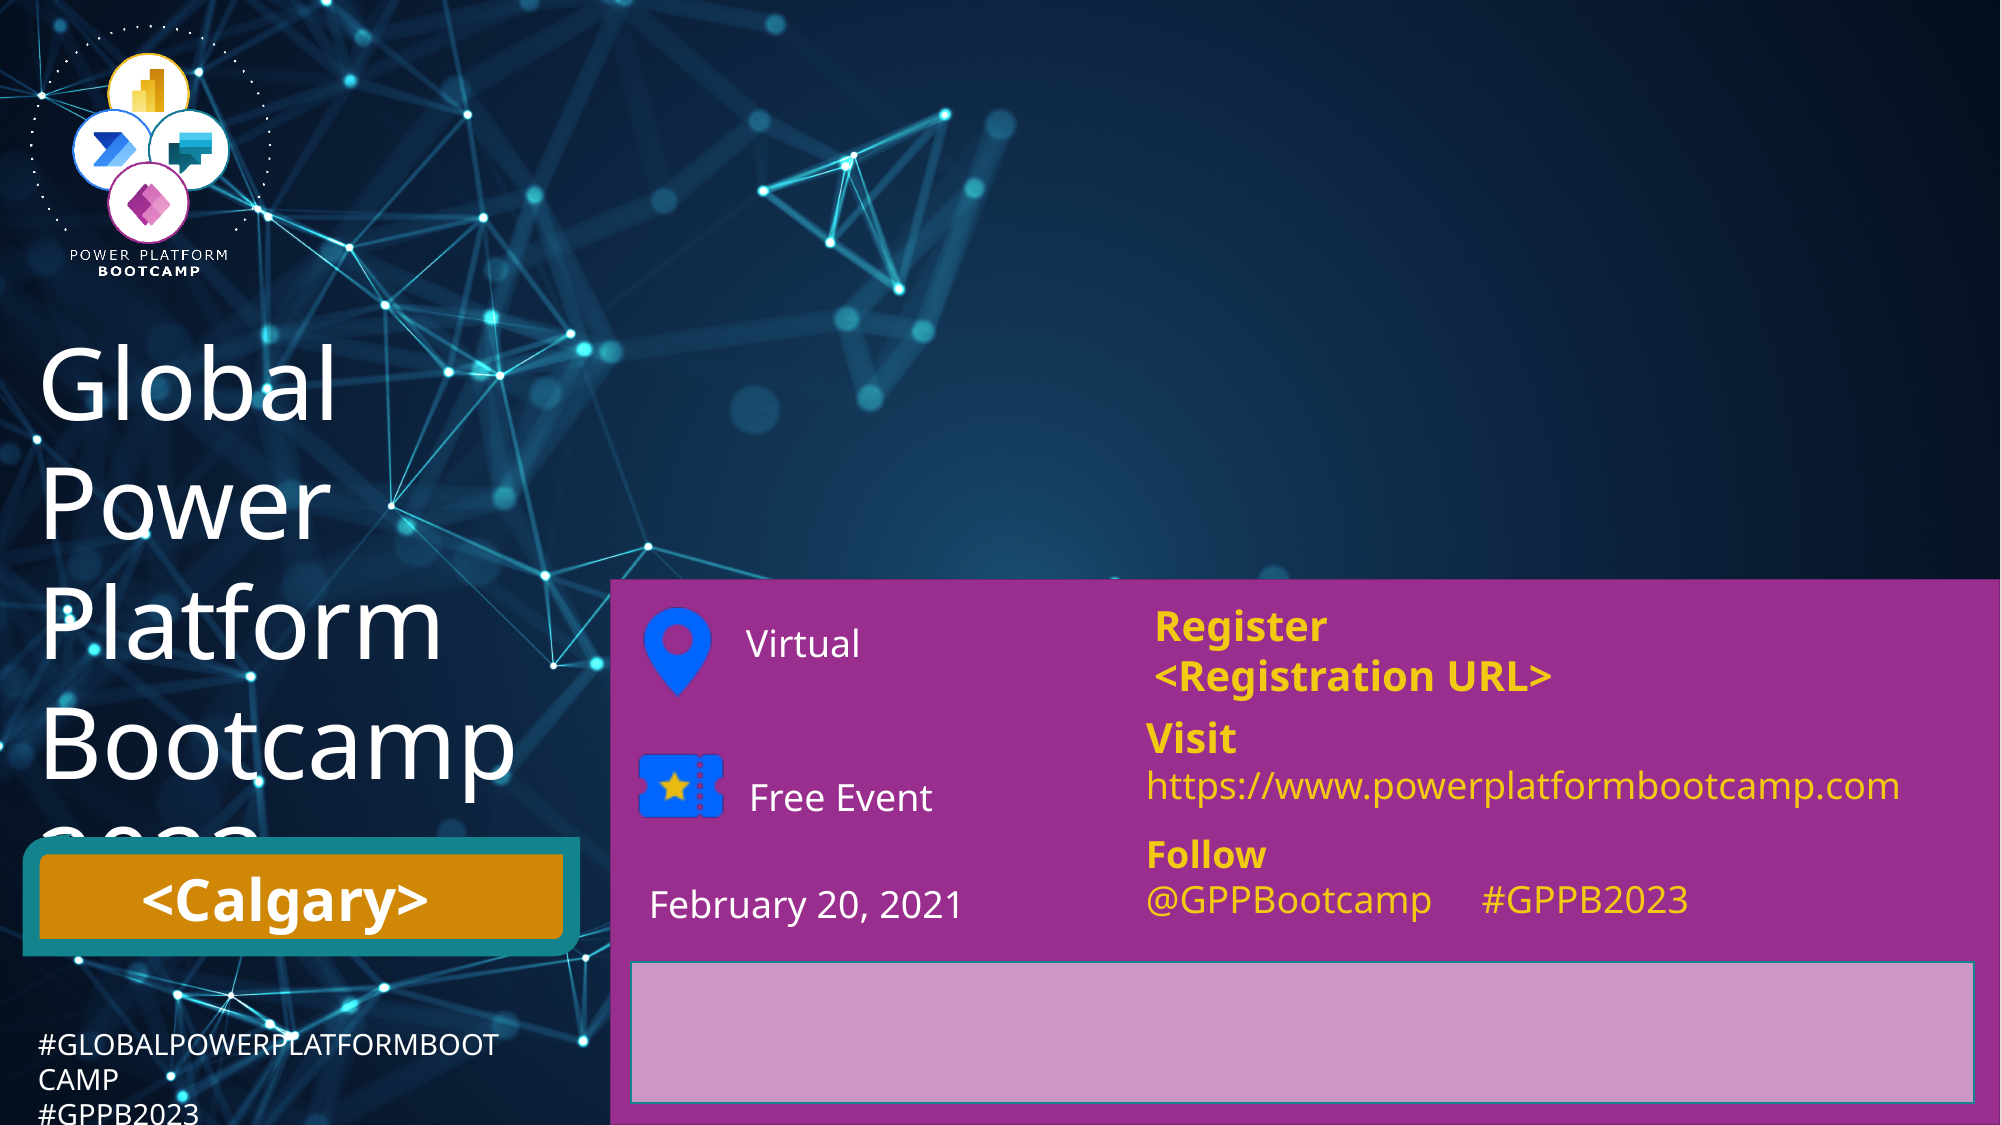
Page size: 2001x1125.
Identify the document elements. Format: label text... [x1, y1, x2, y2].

picture [100, 1106, 108, 1115]
picture [631, 736, 732, 837]
picture [633, 606, 723, 697]
list <Calgary> [45, 864, 527, 929]
picture [83, 1106, 91, 1115]
picture [118, 1106, 127, 1113]
text_box Register <Registration URL> [1139, 592, 1962, 708]
picture [118, 1115, 128, 1123]
picture [0, 0, 2001, 1125]
picture [153, 1106, 162, 1123]
text_box February 20, 2021 [634, 873, 1043, 934]
